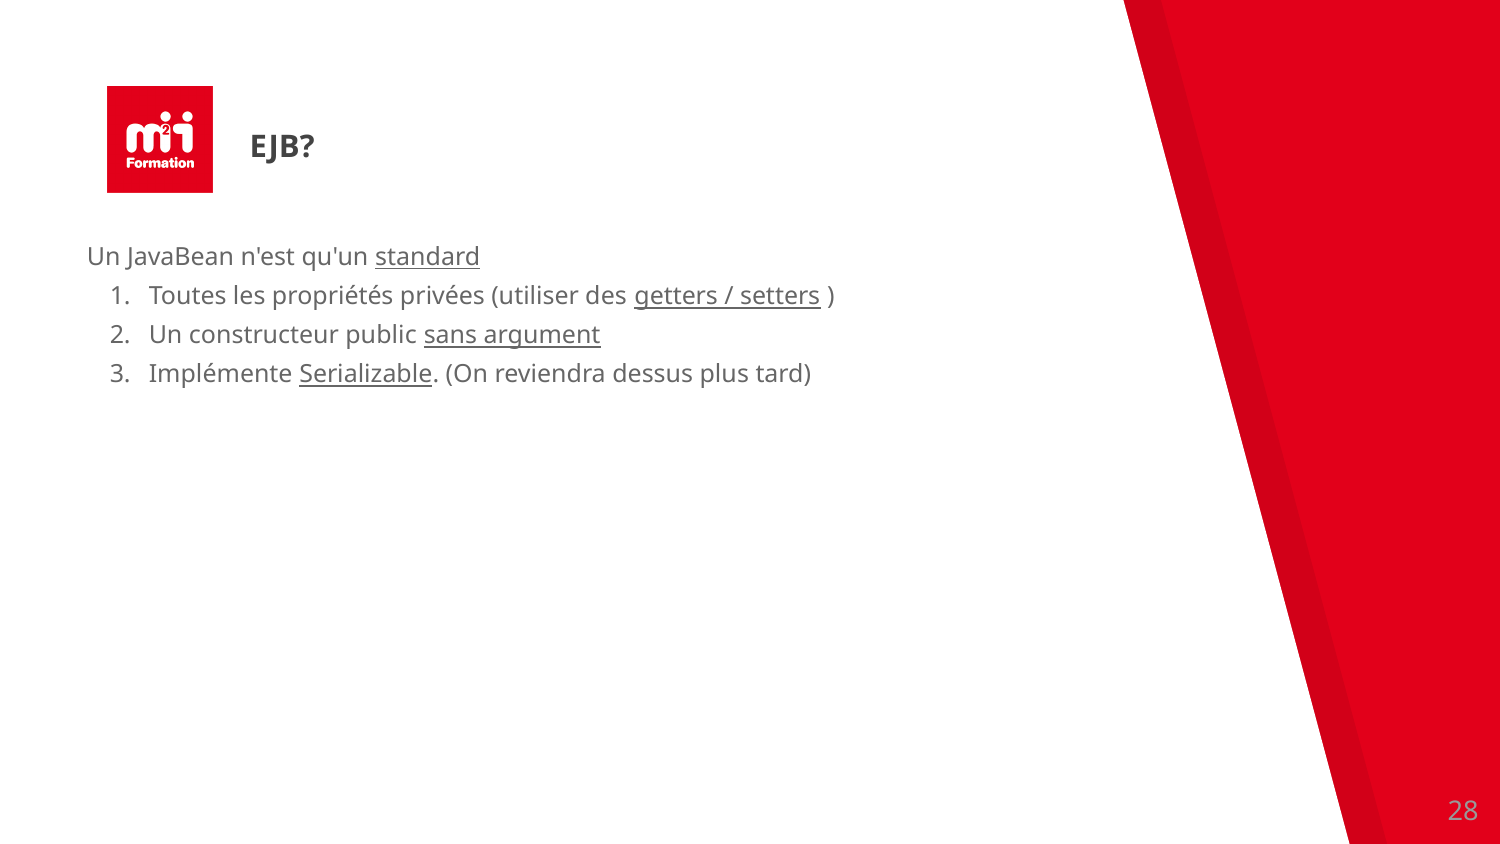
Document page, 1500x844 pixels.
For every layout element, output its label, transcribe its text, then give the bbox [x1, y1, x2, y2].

text_box Un JavaBean n'est qu'un standard Toutes les propriétés privées (utiliser des getters / setters ) Un constructeur public sans argument Implémente Serializable. (On reviendra dessus plus tard) [71, 220, 1065, 407]
title EJB? [234, 111, 1170, 179]
slide_number ‹#› [1431, 551, 1494, 844]
picture [106, 86, 214, 193]
